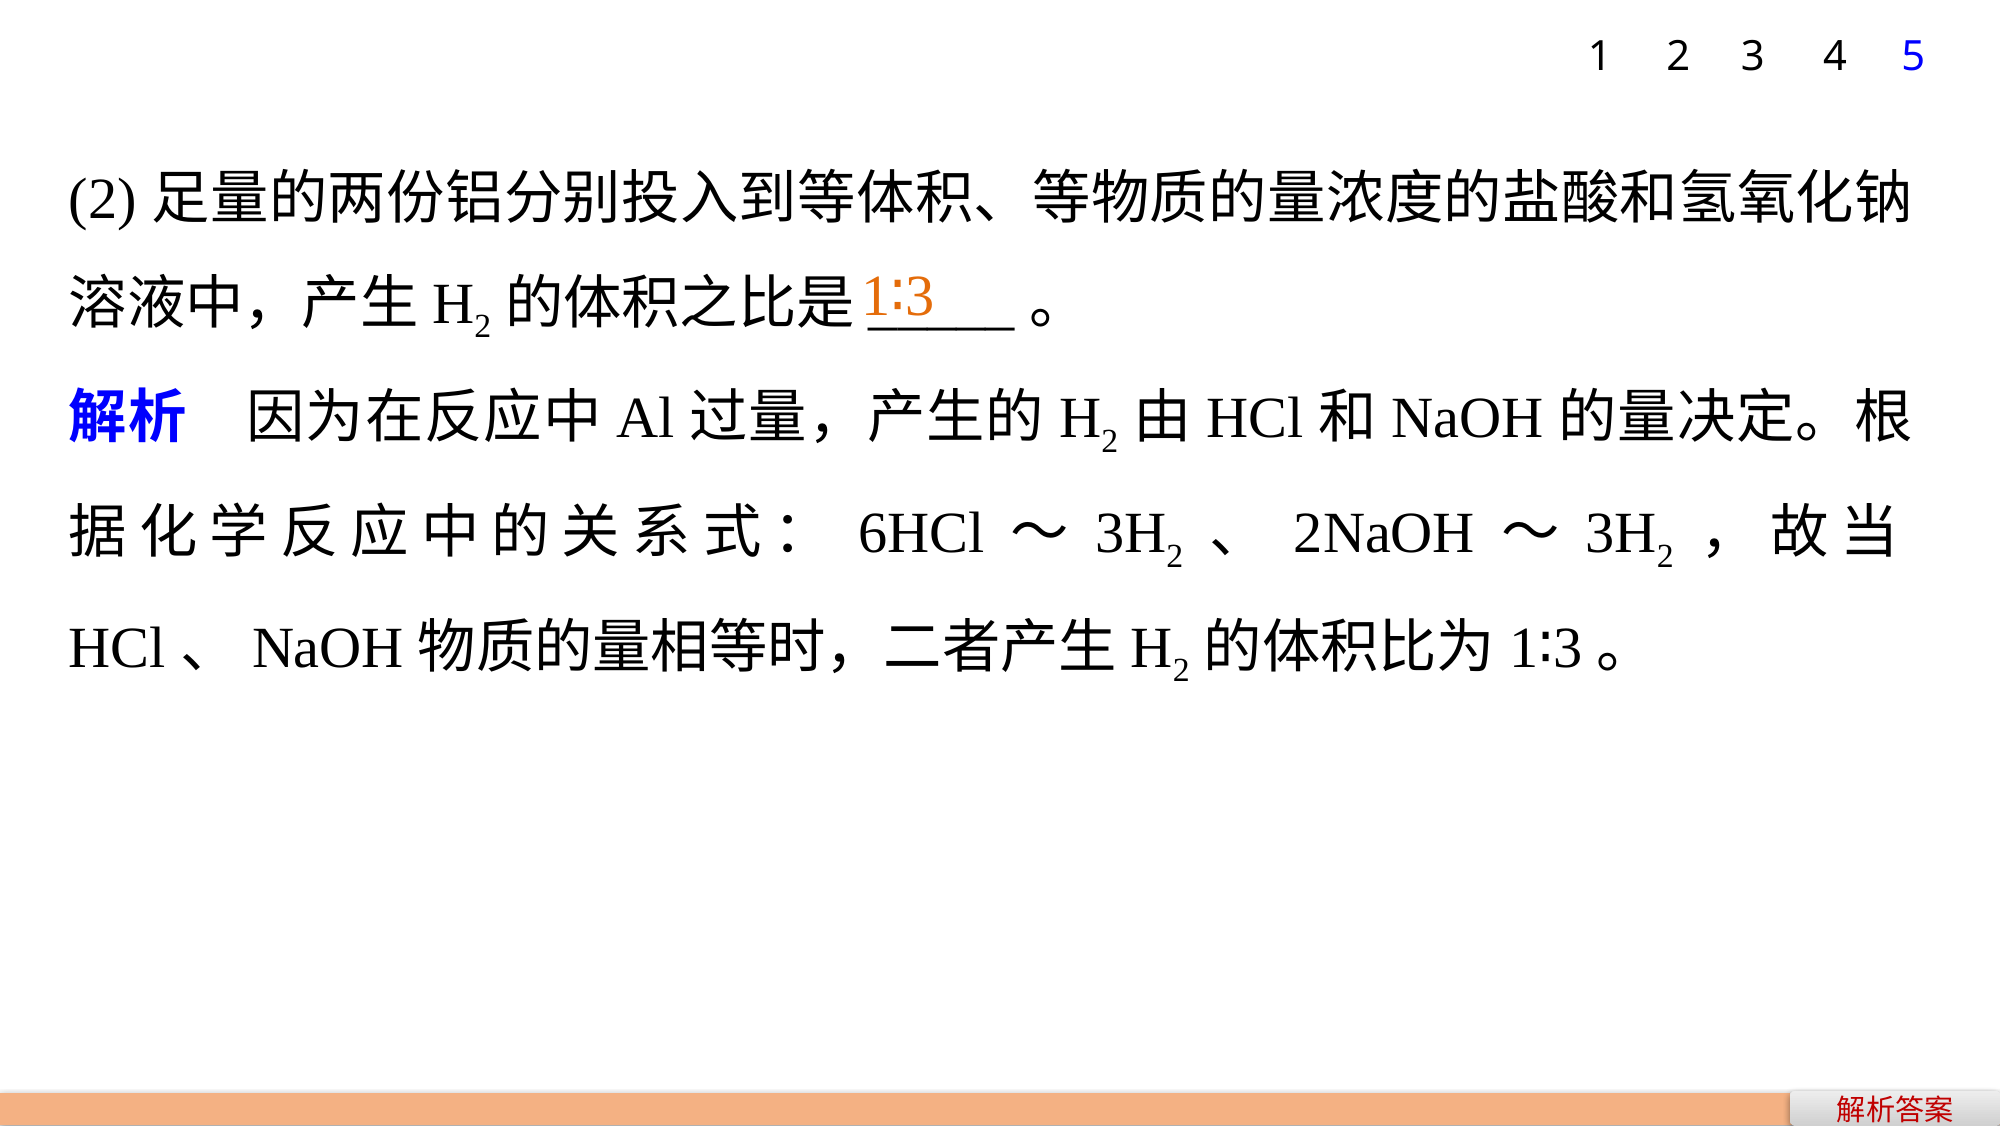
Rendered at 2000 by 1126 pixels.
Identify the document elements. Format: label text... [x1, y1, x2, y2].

text_box 5 [1880, 6, 1946, 101]
text_box 2 [1649, 6, 1711, 101]
text_box [0, 1092, 1787, 1126]
text_box (2)足量的两份铝分别投入到等体积、等物质的量浓度的盐酸和氢氧化钠溶液中，产生H2的体积之比是_____。 解析 因为在反应中Al过量，产生的H2由HCl和NaOH的量决定。根据化学反应中的关系式：6HCl～3H2、2NaOH～3H2，故当HCl、NaOH物质的量相等时，二者产生H2的体积比为1∶3。 [48, 105, 1933, 699]
text_box 4 [1802, 6, 1868, 101]
text_box 3 [1727, 6, 1785, 101]
text_box 解析答案 [1788, 1089, 2000, 1126]
text_box 1∶3 [846, 249, 950, 335]
text_box 1 [1566, 6, 1632, 101]
